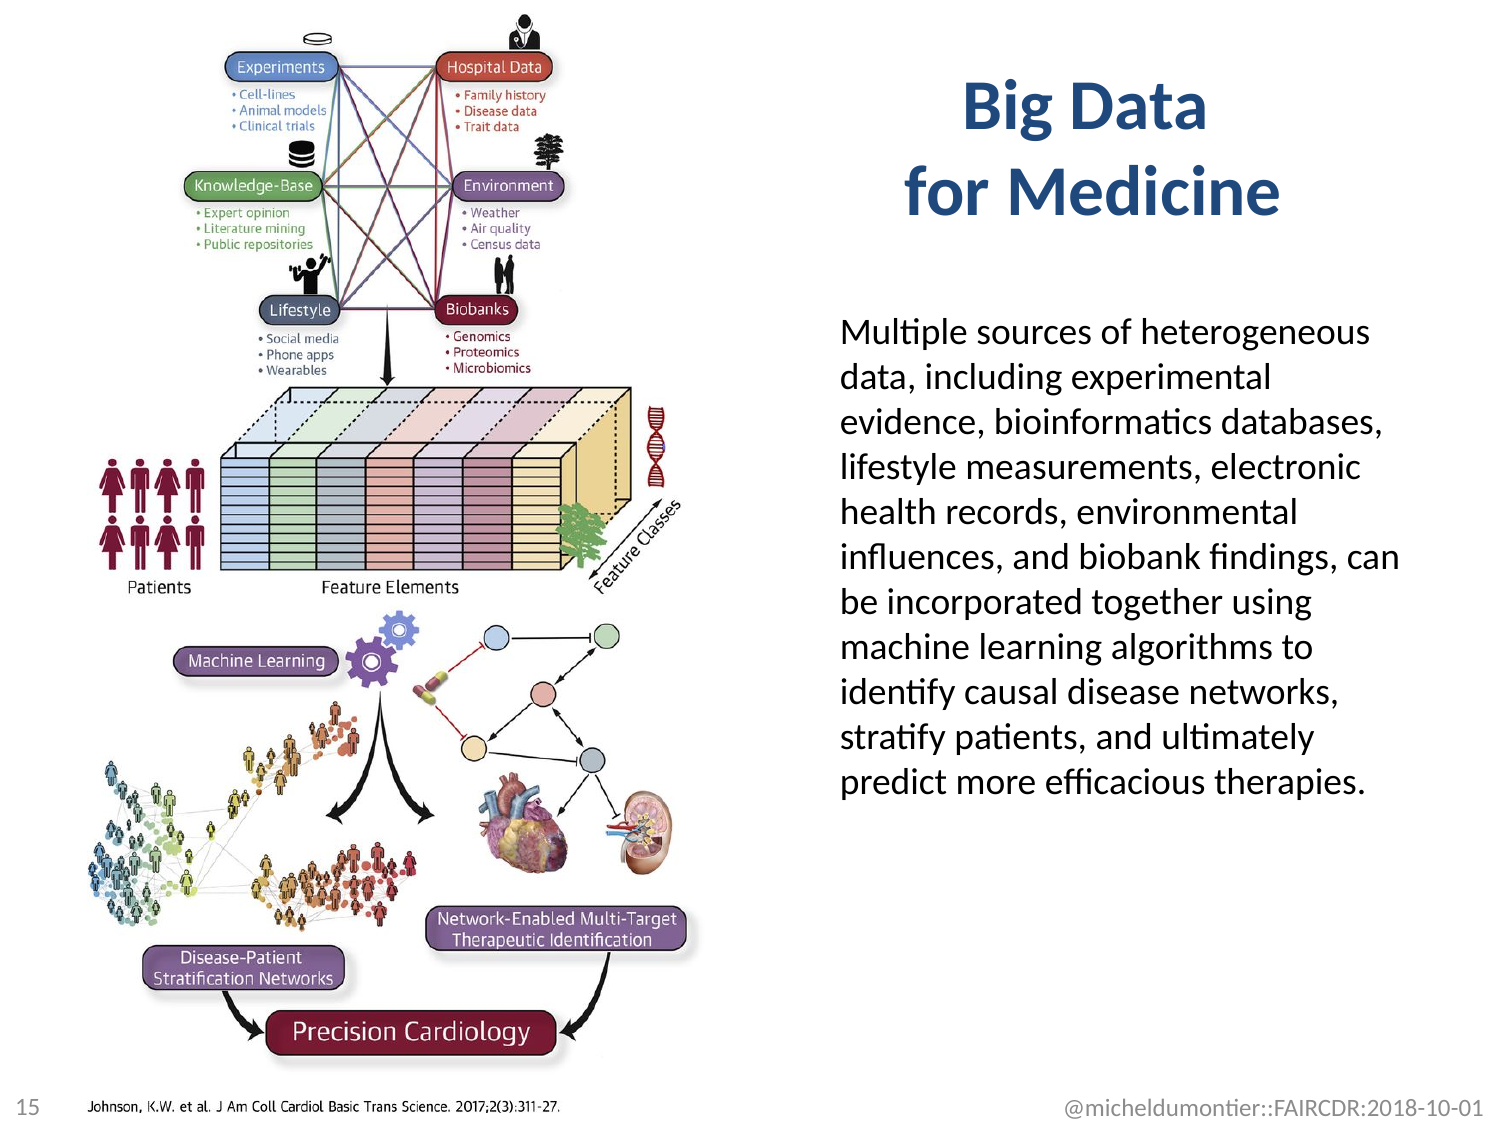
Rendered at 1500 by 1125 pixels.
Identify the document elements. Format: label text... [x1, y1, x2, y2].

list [87, 13, 706, 1113]
slide_number 15 [0, 1087, 350, 1124]
text_box Multiple sources of heterogeneous data, including experimental evidence, bioinformatics databases, lifestyle measurements, electronic health records, environmental influences, and biobank findings, can be incorporated together using machine learning algorithms to identify causal disease networks, stratify patients, and ultimately predict more efficacious therapies. [824, 299, 1425, 810]
title Big Data for Medicine [762, 50, 1425, 238]
footer @micheldumontier::FAIRCDR:2018-10-01 [875, 1087, 1500, 1125]
